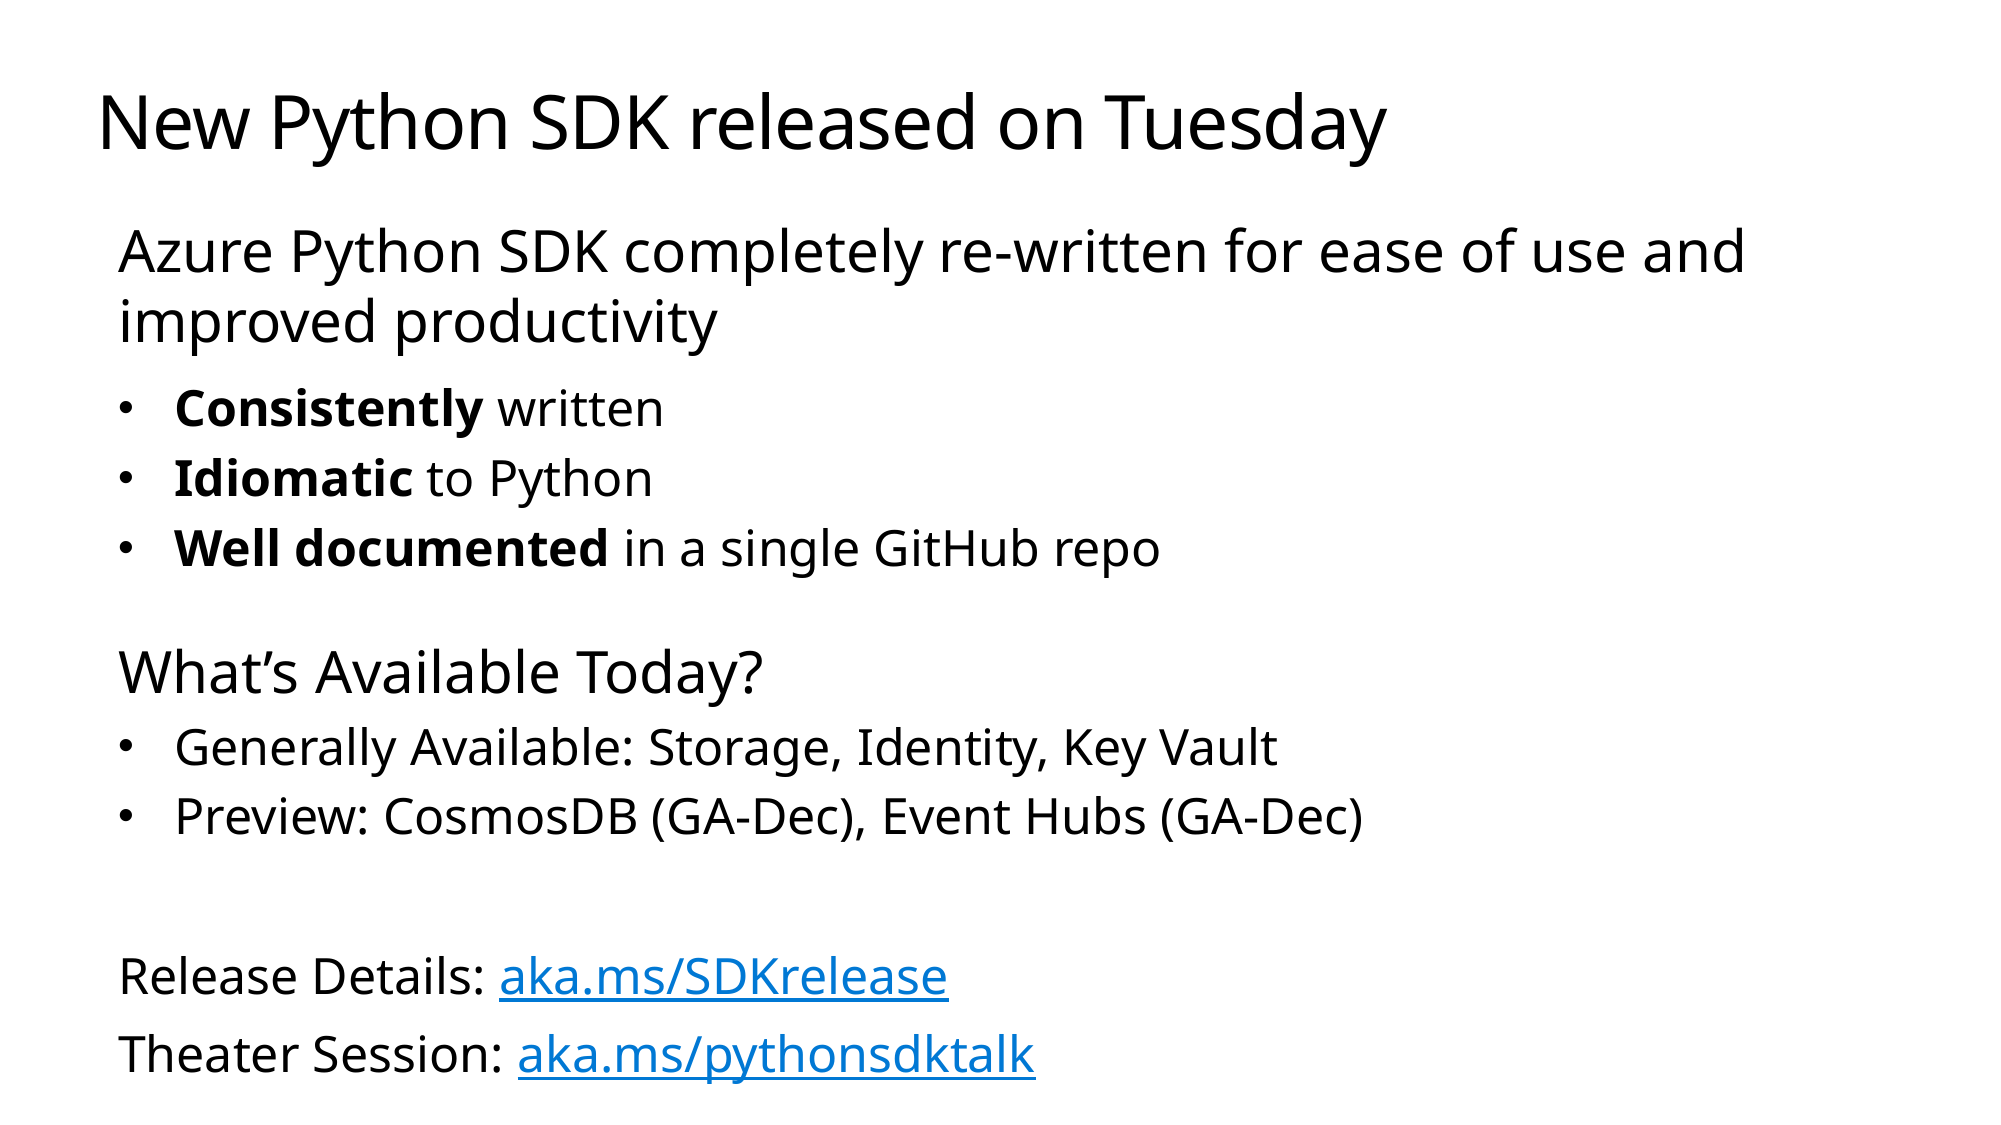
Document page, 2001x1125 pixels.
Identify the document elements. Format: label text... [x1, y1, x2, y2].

list Azure Python SDK completely re-written for ease of use and improved productivity Consistently written Idiomatic to Python Well documented in a single GitHub repo What’s Available Today? Generally Available: Storage, Identity, Key Vault Preview: CosmosDB (GA-Dec), Event Hubs (GA-Dec) Release Details: aka.ms/SDKrelease Theater Session: aka.ms/pythonsdktalk [80, 214, 1888, 1084]
title New Python SDK released on Tuesday [96, 75, 1904, 166]
